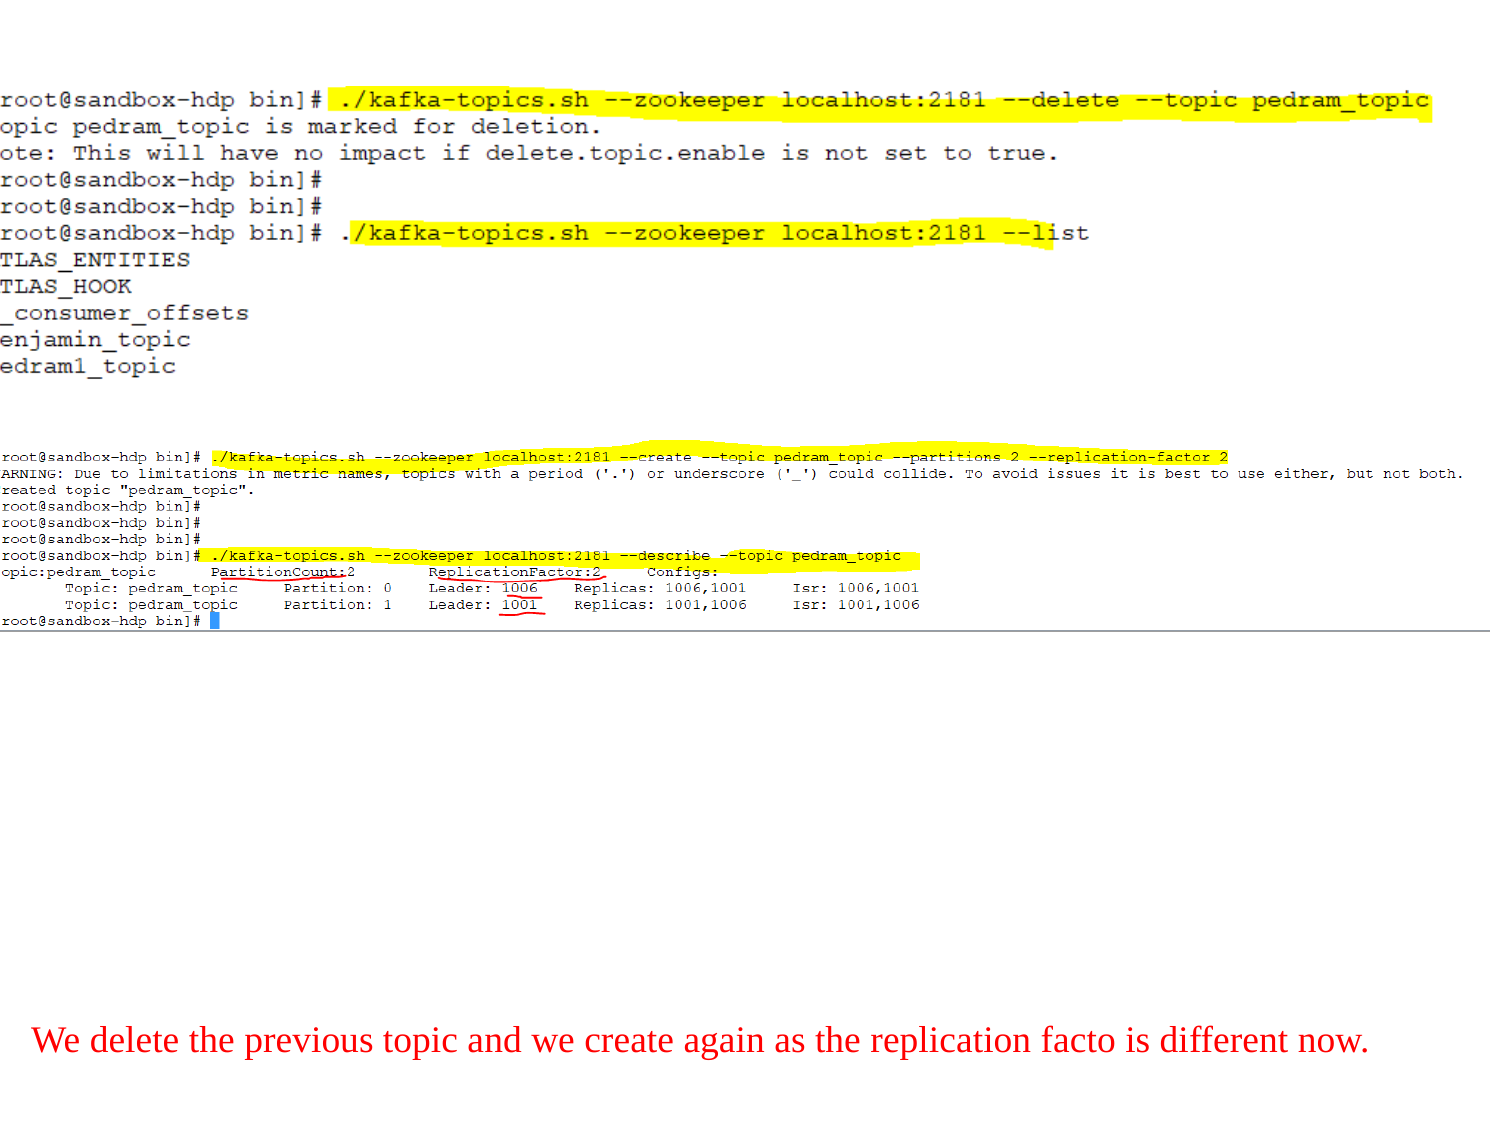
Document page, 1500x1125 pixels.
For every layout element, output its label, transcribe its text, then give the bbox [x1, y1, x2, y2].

picture [0, 439, 1490, 632]
text_box We delete the previous topic and we create again as the replication facto is different now. [16, 1007, 1489, 1068]
picture [0, 86, 1490, 382]
